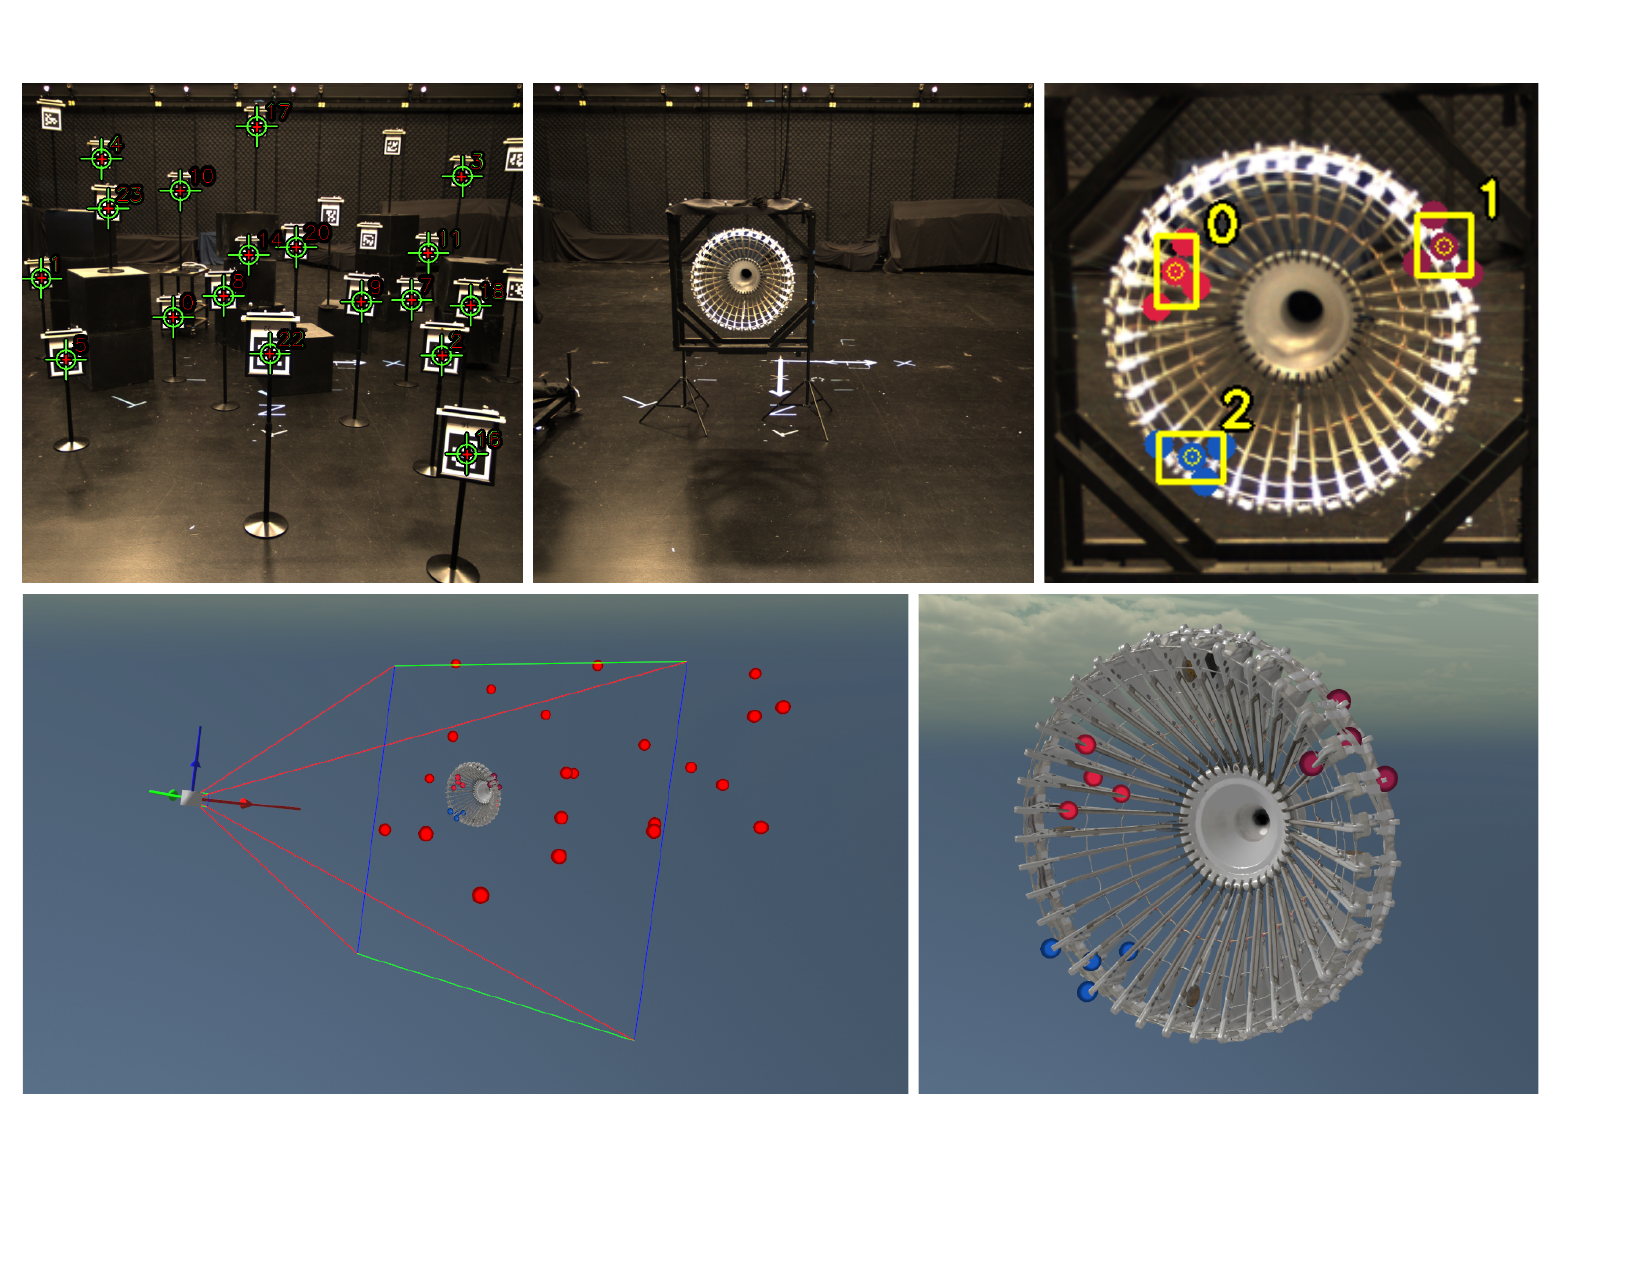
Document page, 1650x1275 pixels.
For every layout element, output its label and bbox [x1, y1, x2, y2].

text_box [22, 82, 1539, 1095]
